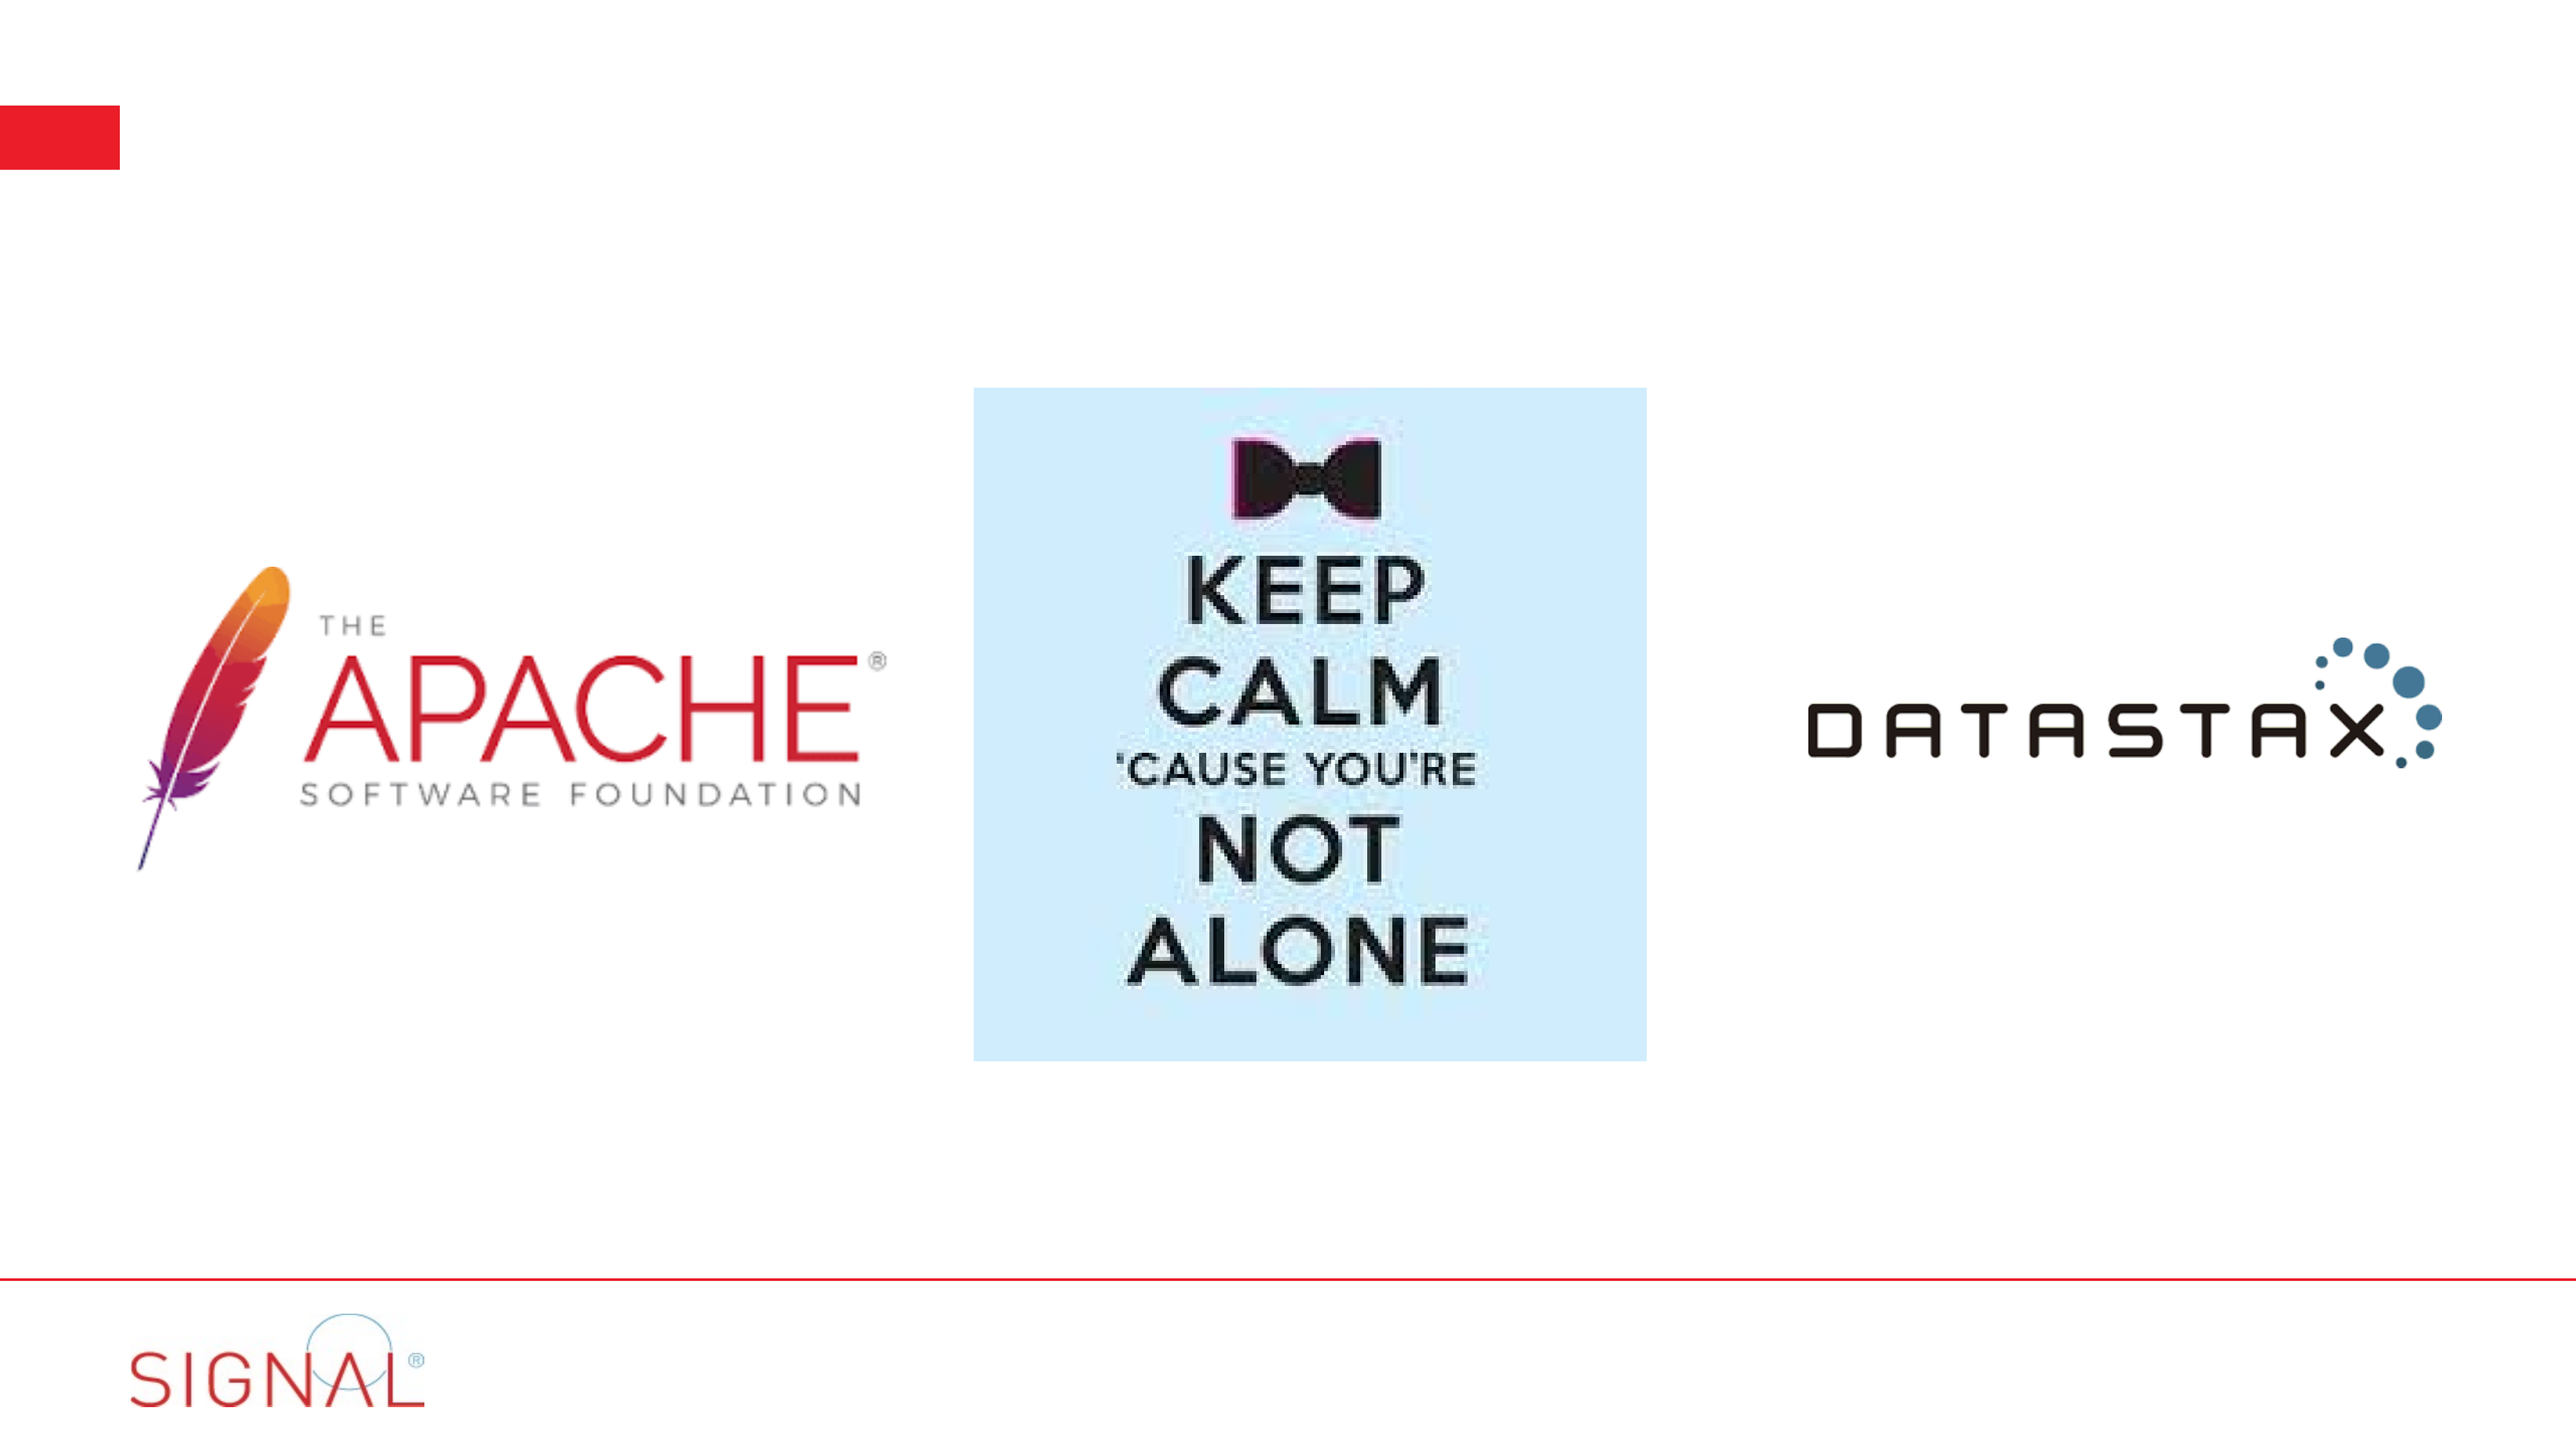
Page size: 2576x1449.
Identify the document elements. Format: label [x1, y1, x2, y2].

picture [124, 567, 895, 882]
picture [131, 1314, 424, 1407]
picture [1808, 638, 2442, 769]
picture [974, 388, 1647, 1061]
